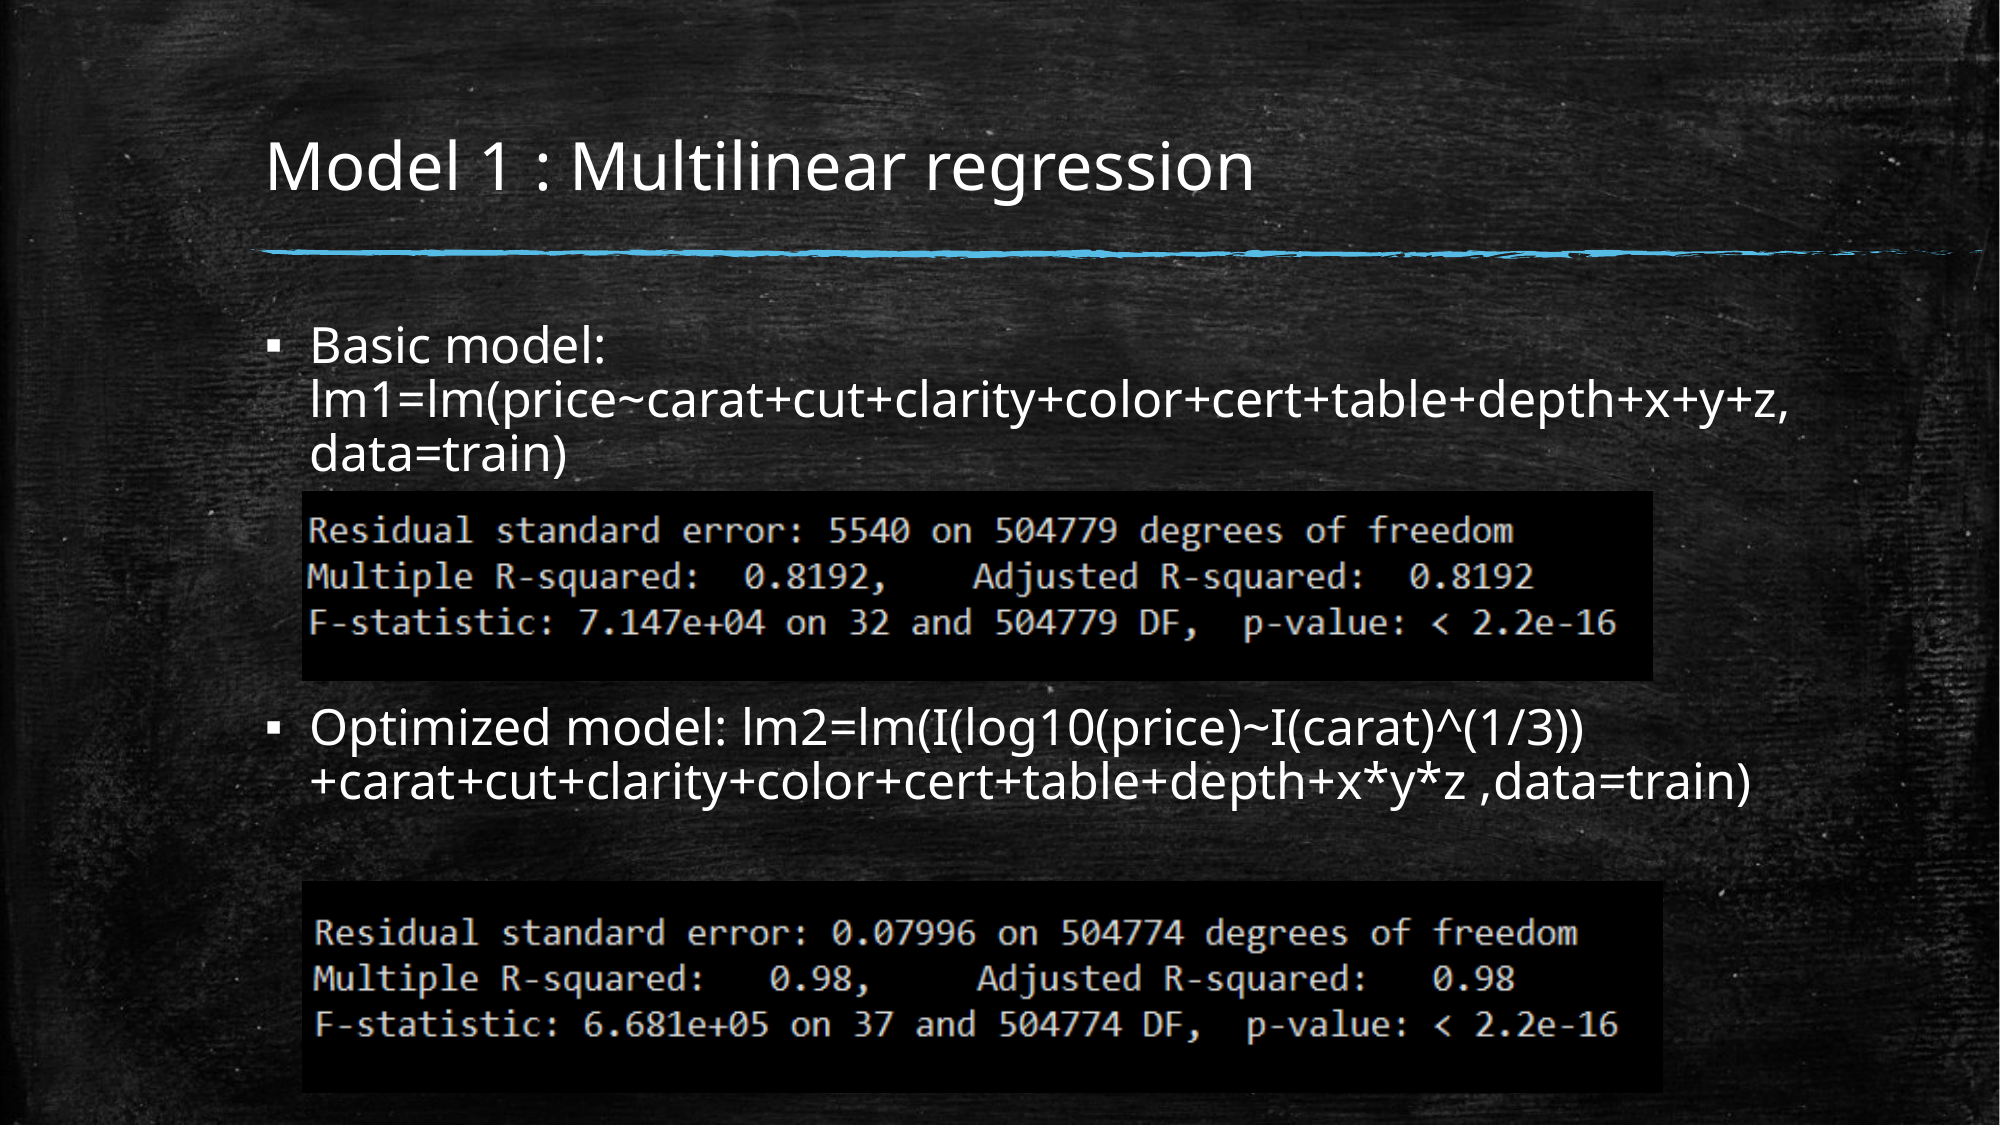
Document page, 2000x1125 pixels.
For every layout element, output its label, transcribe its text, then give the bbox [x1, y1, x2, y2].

title Model 1 : Multilinear regression [249, 45, 1750, 213]
picture [302, 881, 1663, 1093]
list Basic model: lm1=lm(price~carat+cut+clarity+color+cert+table+depth+x+y+z, data=train) Optimized model: lm2=lm(I(log10(price)~I(carat)^(1/3))+carat+cut+clarity+color+cert+table+depth+x*y*z ,data=train) [249, 312, 1910, 1013]
picture [302, 491, 1653, 681]
